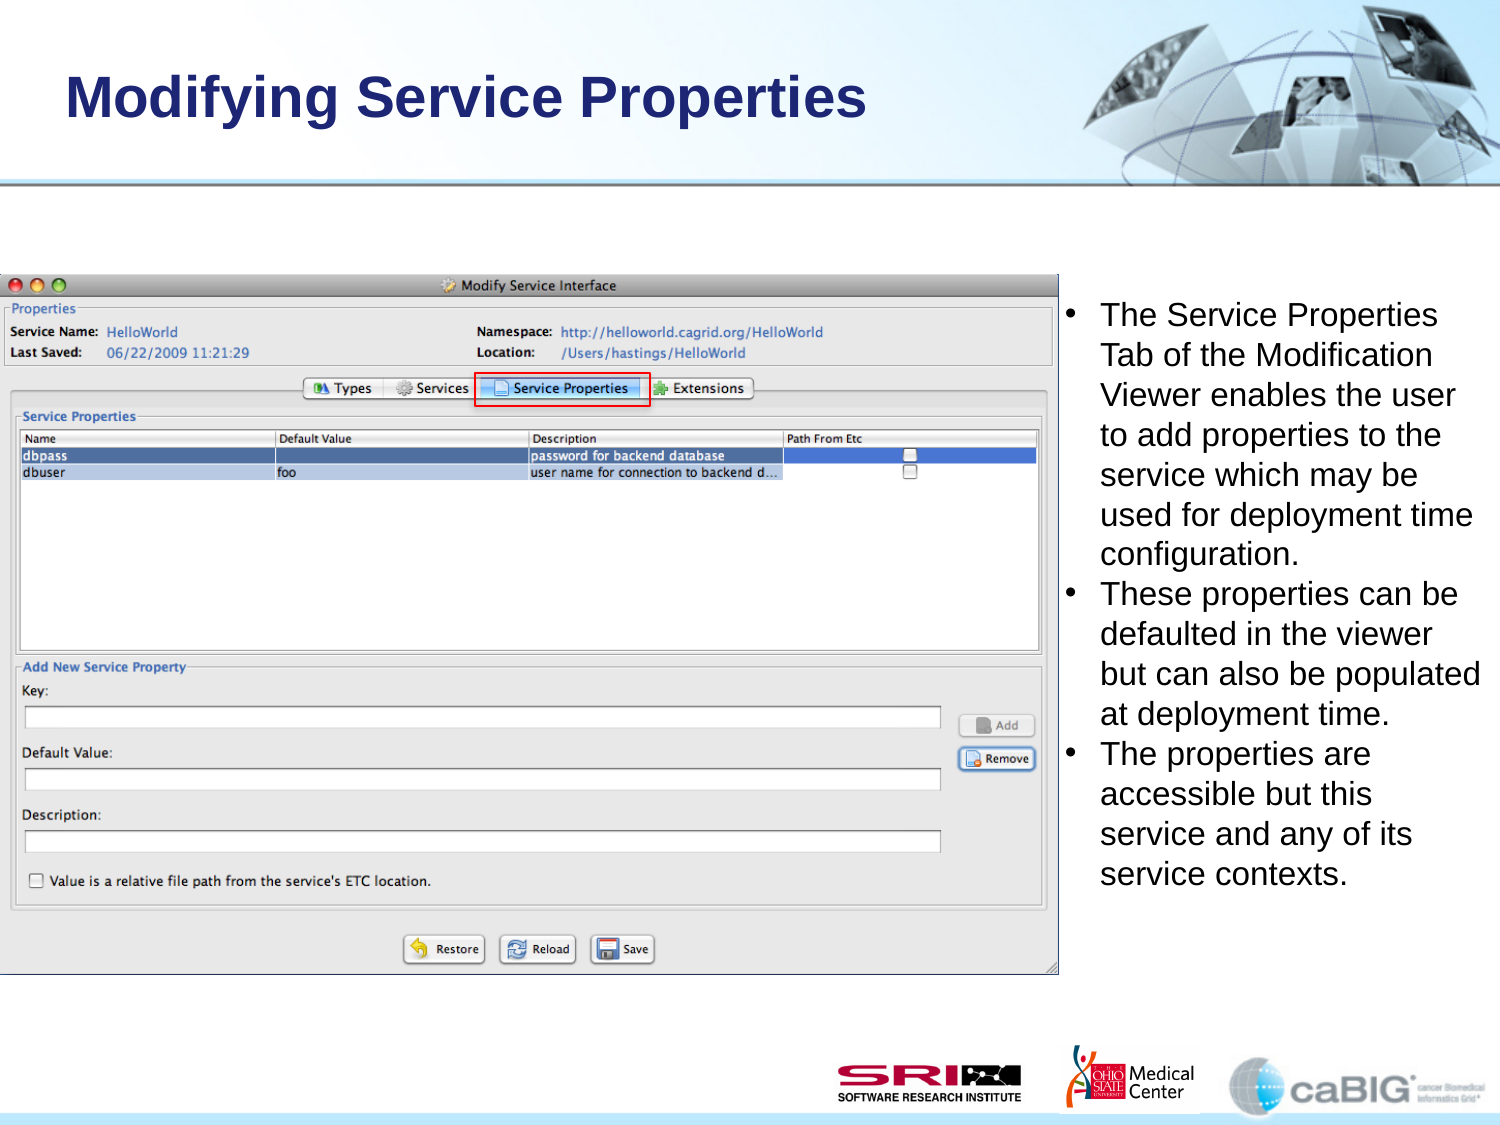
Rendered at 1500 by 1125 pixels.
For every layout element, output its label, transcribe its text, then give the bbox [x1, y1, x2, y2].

text_box The Service Properties Tab of the Modification Viewer enables the user to add properties to the service which may be used for deployment time configuration. These properties can be defaulted in the viewer but can also be populated at deployment time. The properties are accessible but this service and any of its service contexts. [1064, 285, 1500, 900]
title Modifying Service Properties [49, 0, 1176, 188]
picture [0, 0, 1500, 1125]
